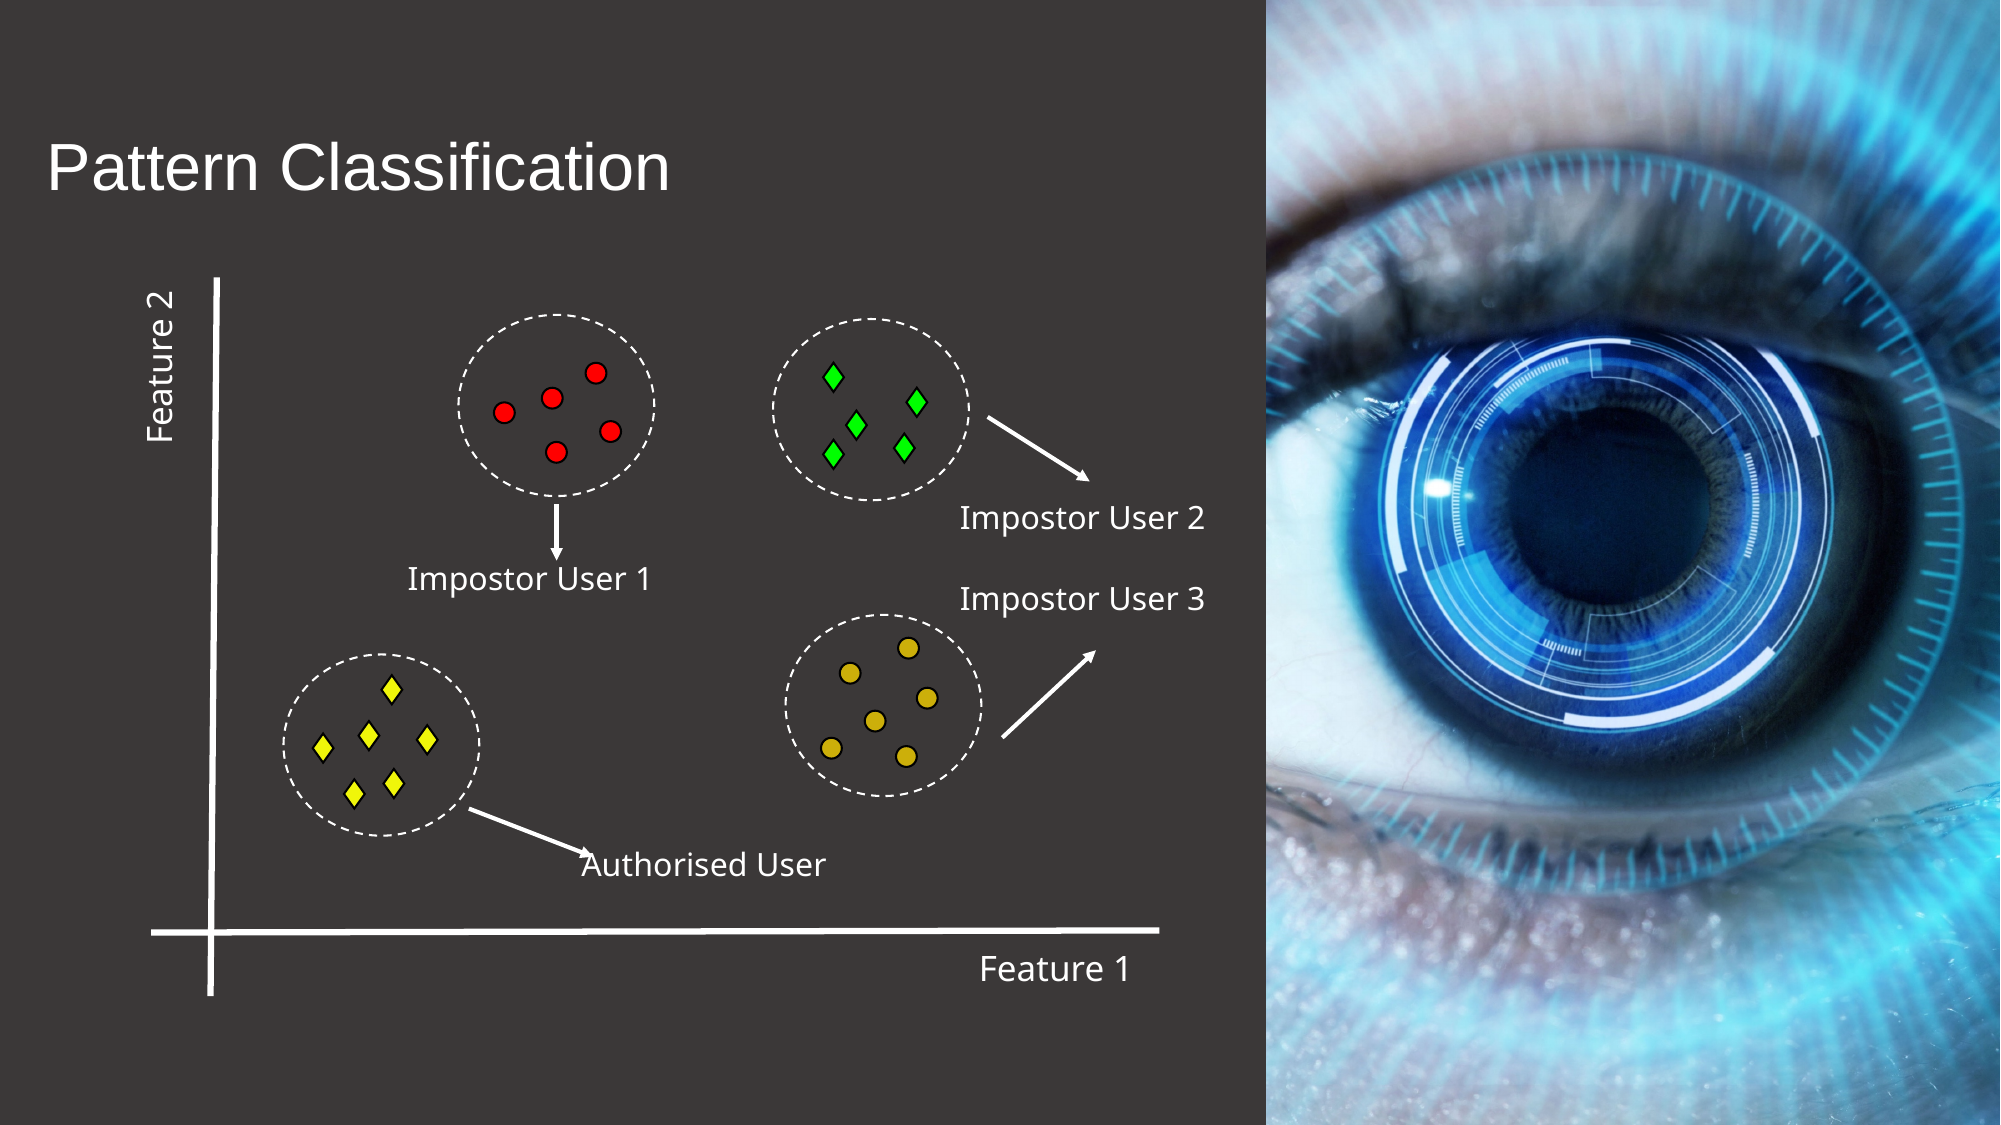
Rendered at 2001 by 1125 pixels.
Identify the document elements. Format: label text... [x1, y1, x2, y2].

text_box Impostor User 2 [952, 489, 1266, 544]
picture [1266, 0, 2000, 1125]
text_box [1002, 650, 1096, 738]
text_box [458, 314, 655, 497]
text_box Feature 2 [129, 278, 187, 453]
text_box [283, 654, 480, 836]
text_box [550, 504, 563, 561]
text_box [773, 319, 969, 501]
text_box Feature 1 [971, 939, 1164, 997]
text_box [785, 614, 982, 797]
text_box Impostor User 3 [952, 571, 1266, 625]
text_box Authorised User [573, 836, 889, 891]
text_box Impostor User 1 [400, 550, 715, 604]
text_box [987, 416, 1090, 482]
text_box Pattern Classification [31, 59, 1266, 278]
